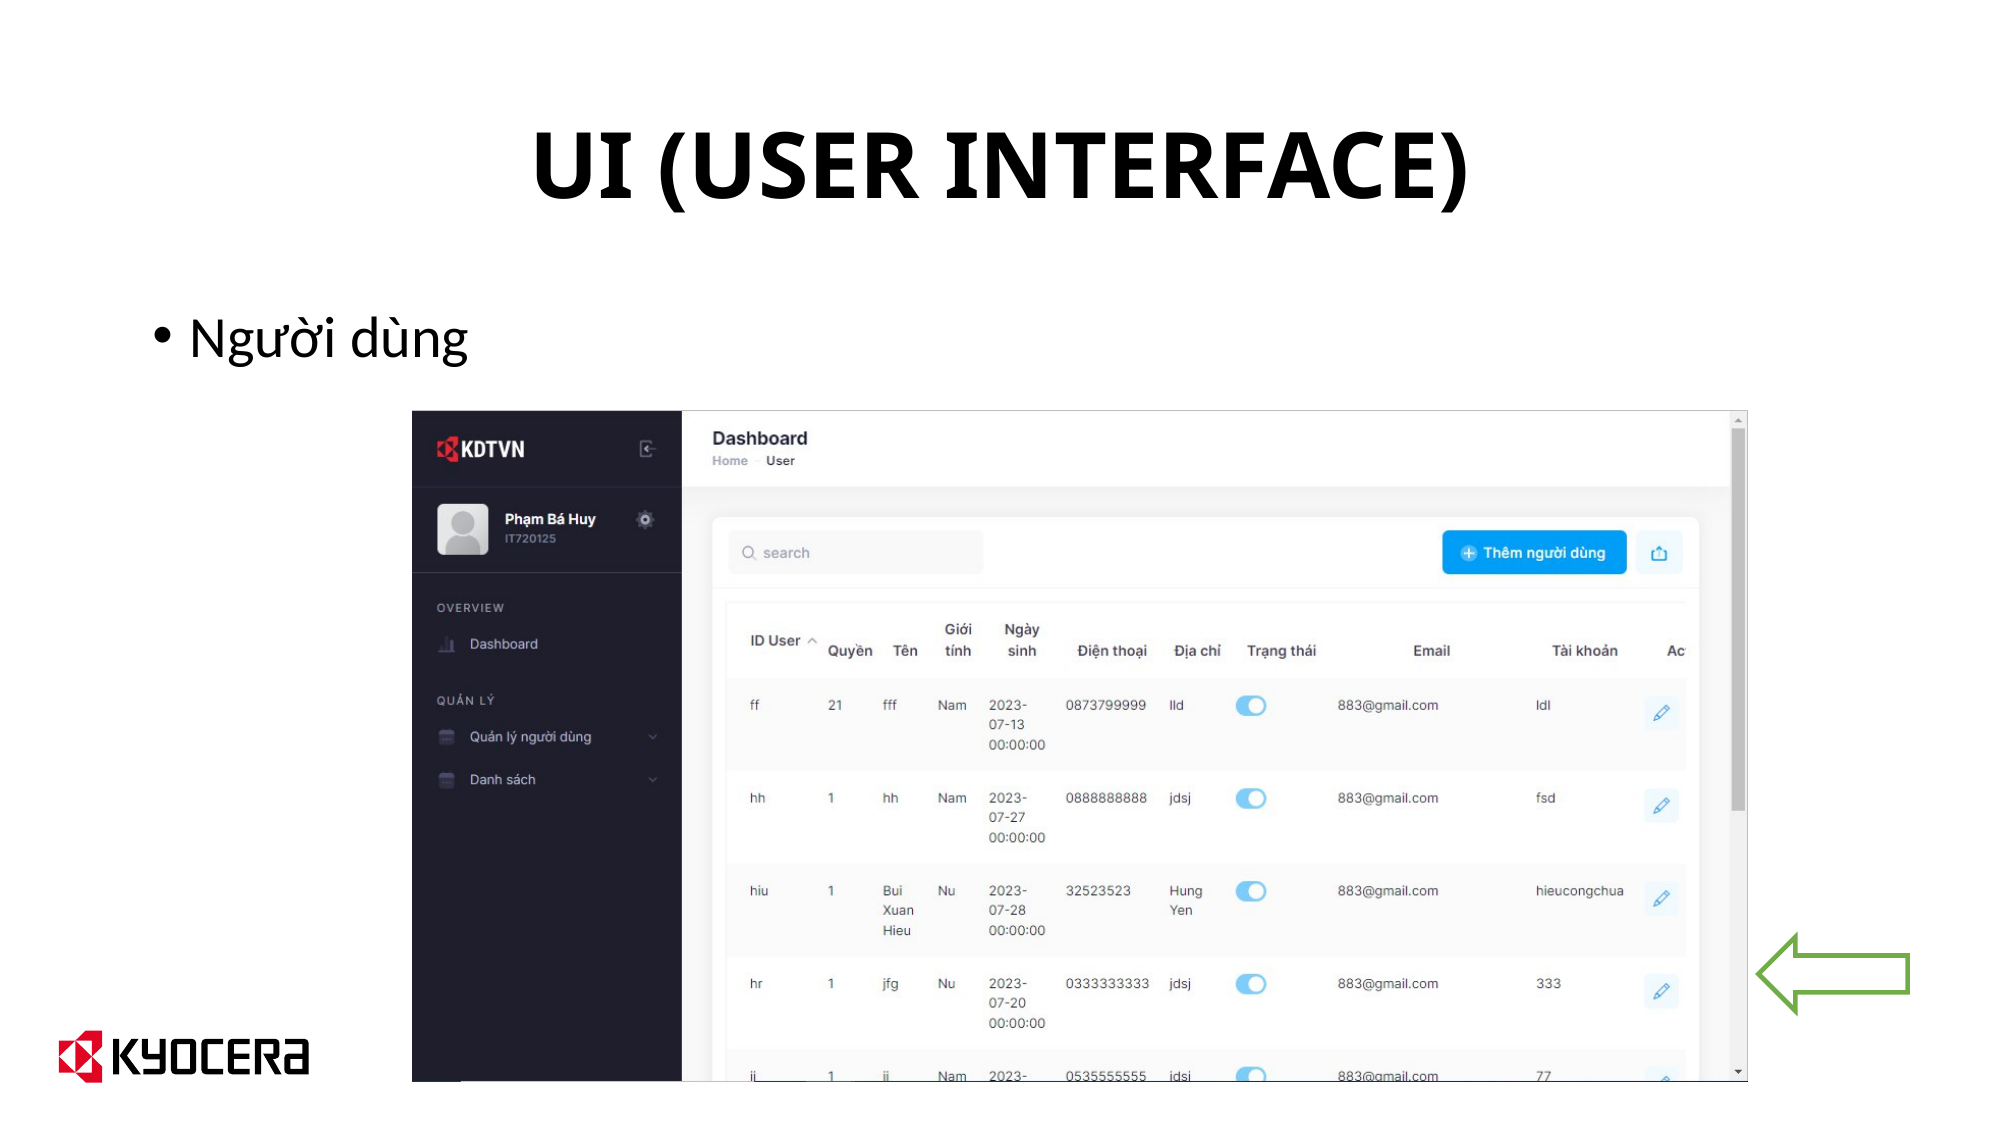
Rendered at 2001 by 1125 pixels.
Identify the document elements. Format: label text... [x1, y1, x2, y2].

list Người dùng [137, 299, 1863, 1014]
picture [412, 410, 1748, 1082]
title UI (USER INTERFACE) [137, 59, 1863, 278]
text_box [1757, 934, 1909, 1014]
